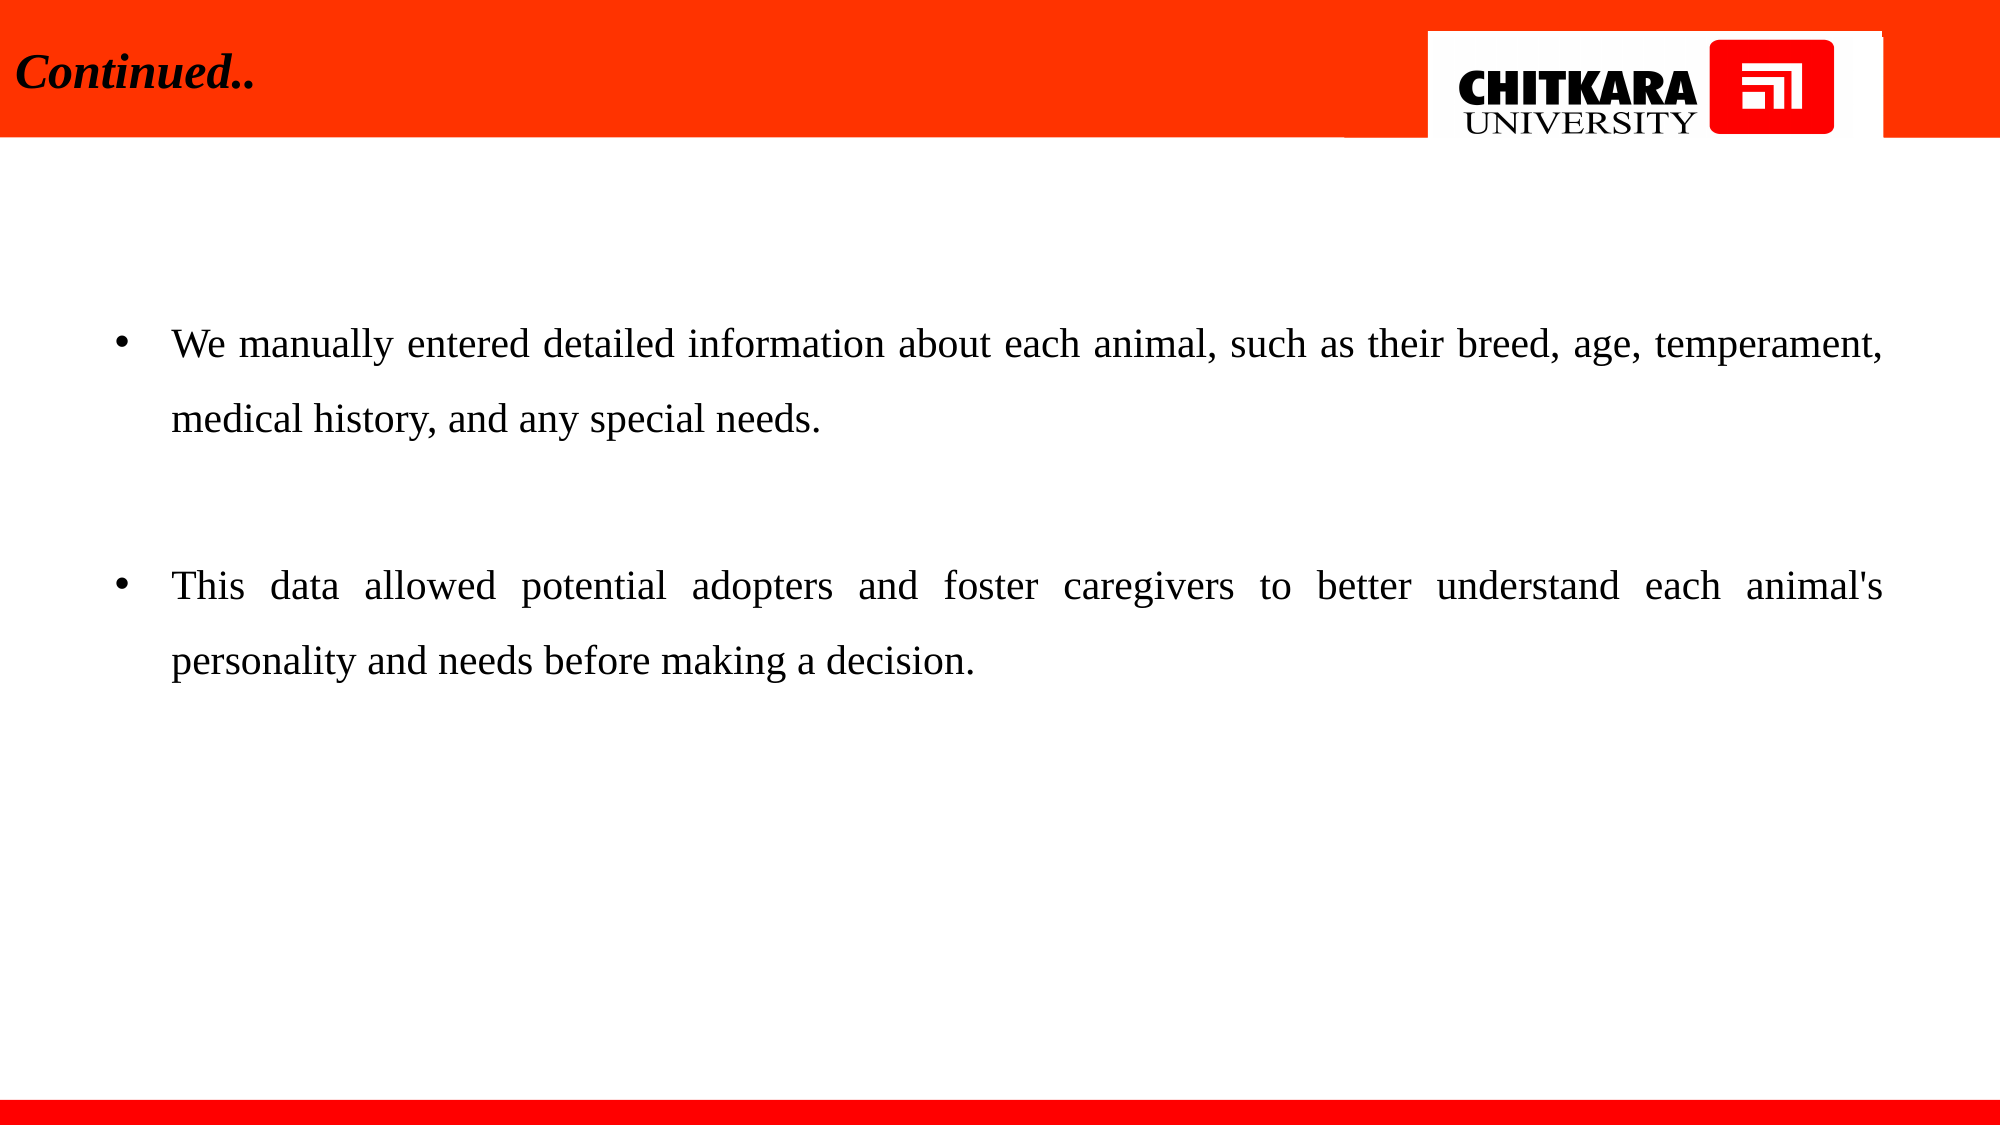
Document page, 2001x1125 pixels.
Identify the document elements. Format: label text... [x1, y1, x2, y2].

picture [1433, 37, 1854, 138]
list We manually entered detailed information about each animal, such as their breed, age, temperament, medical history, and any special needs. This data allowed potential adopters and foster caregivers to better understand each animal's personality and needs before making a decision. [99, 224, 1901, 968]
title Continued.. [0, 0, 1417, 138]
